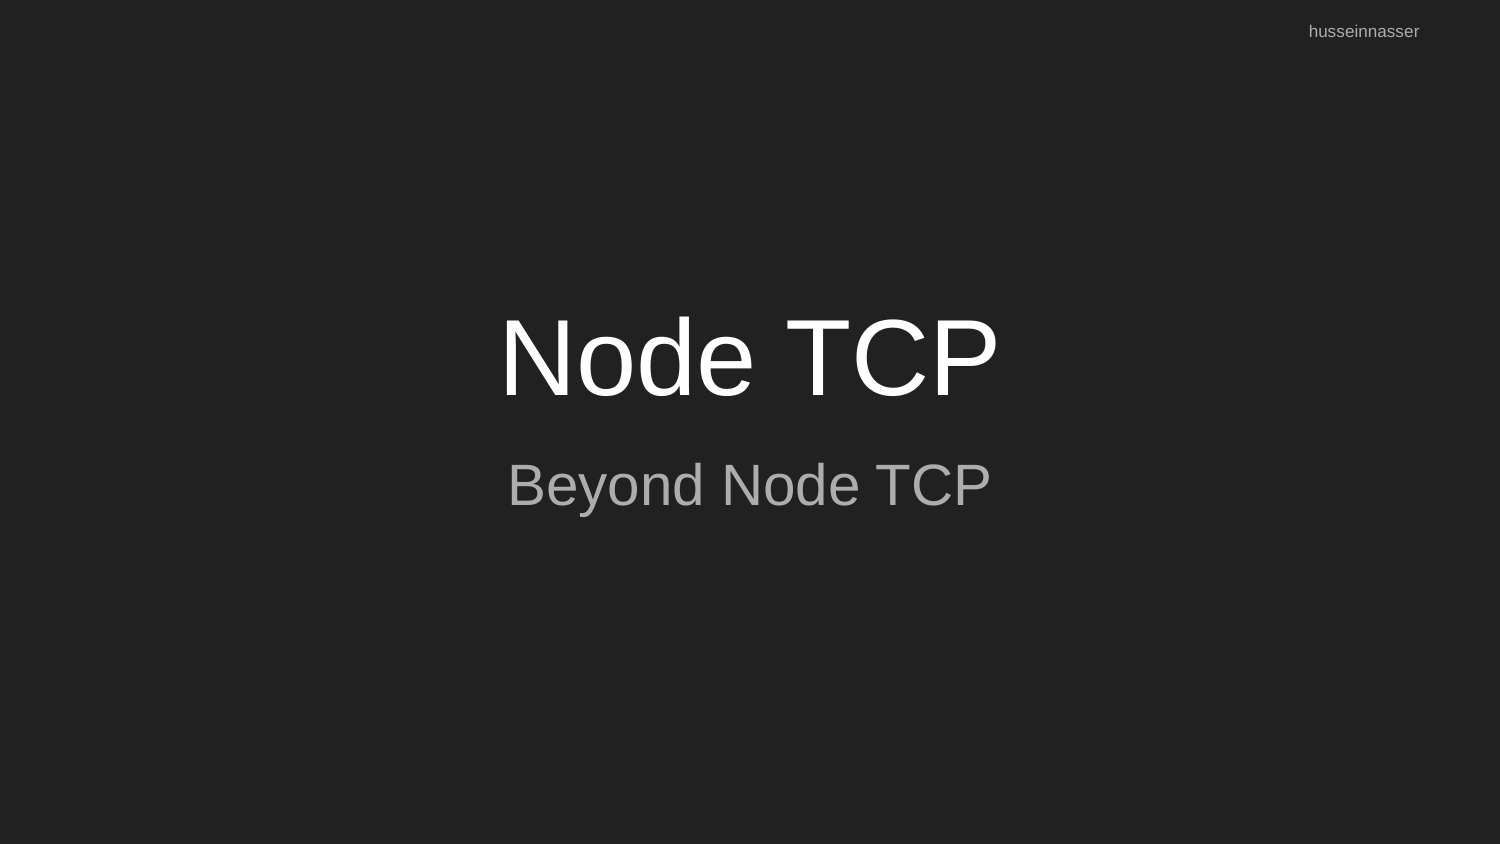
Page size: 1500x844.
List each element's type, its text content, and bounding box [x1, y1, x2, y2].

title Node TCP [51, 95, 1449, 432]
subtitle husseinnasser [1236, 11, 1492, 53]
subtitle Beyond Node TCP [51, 432, 1449, 563]
